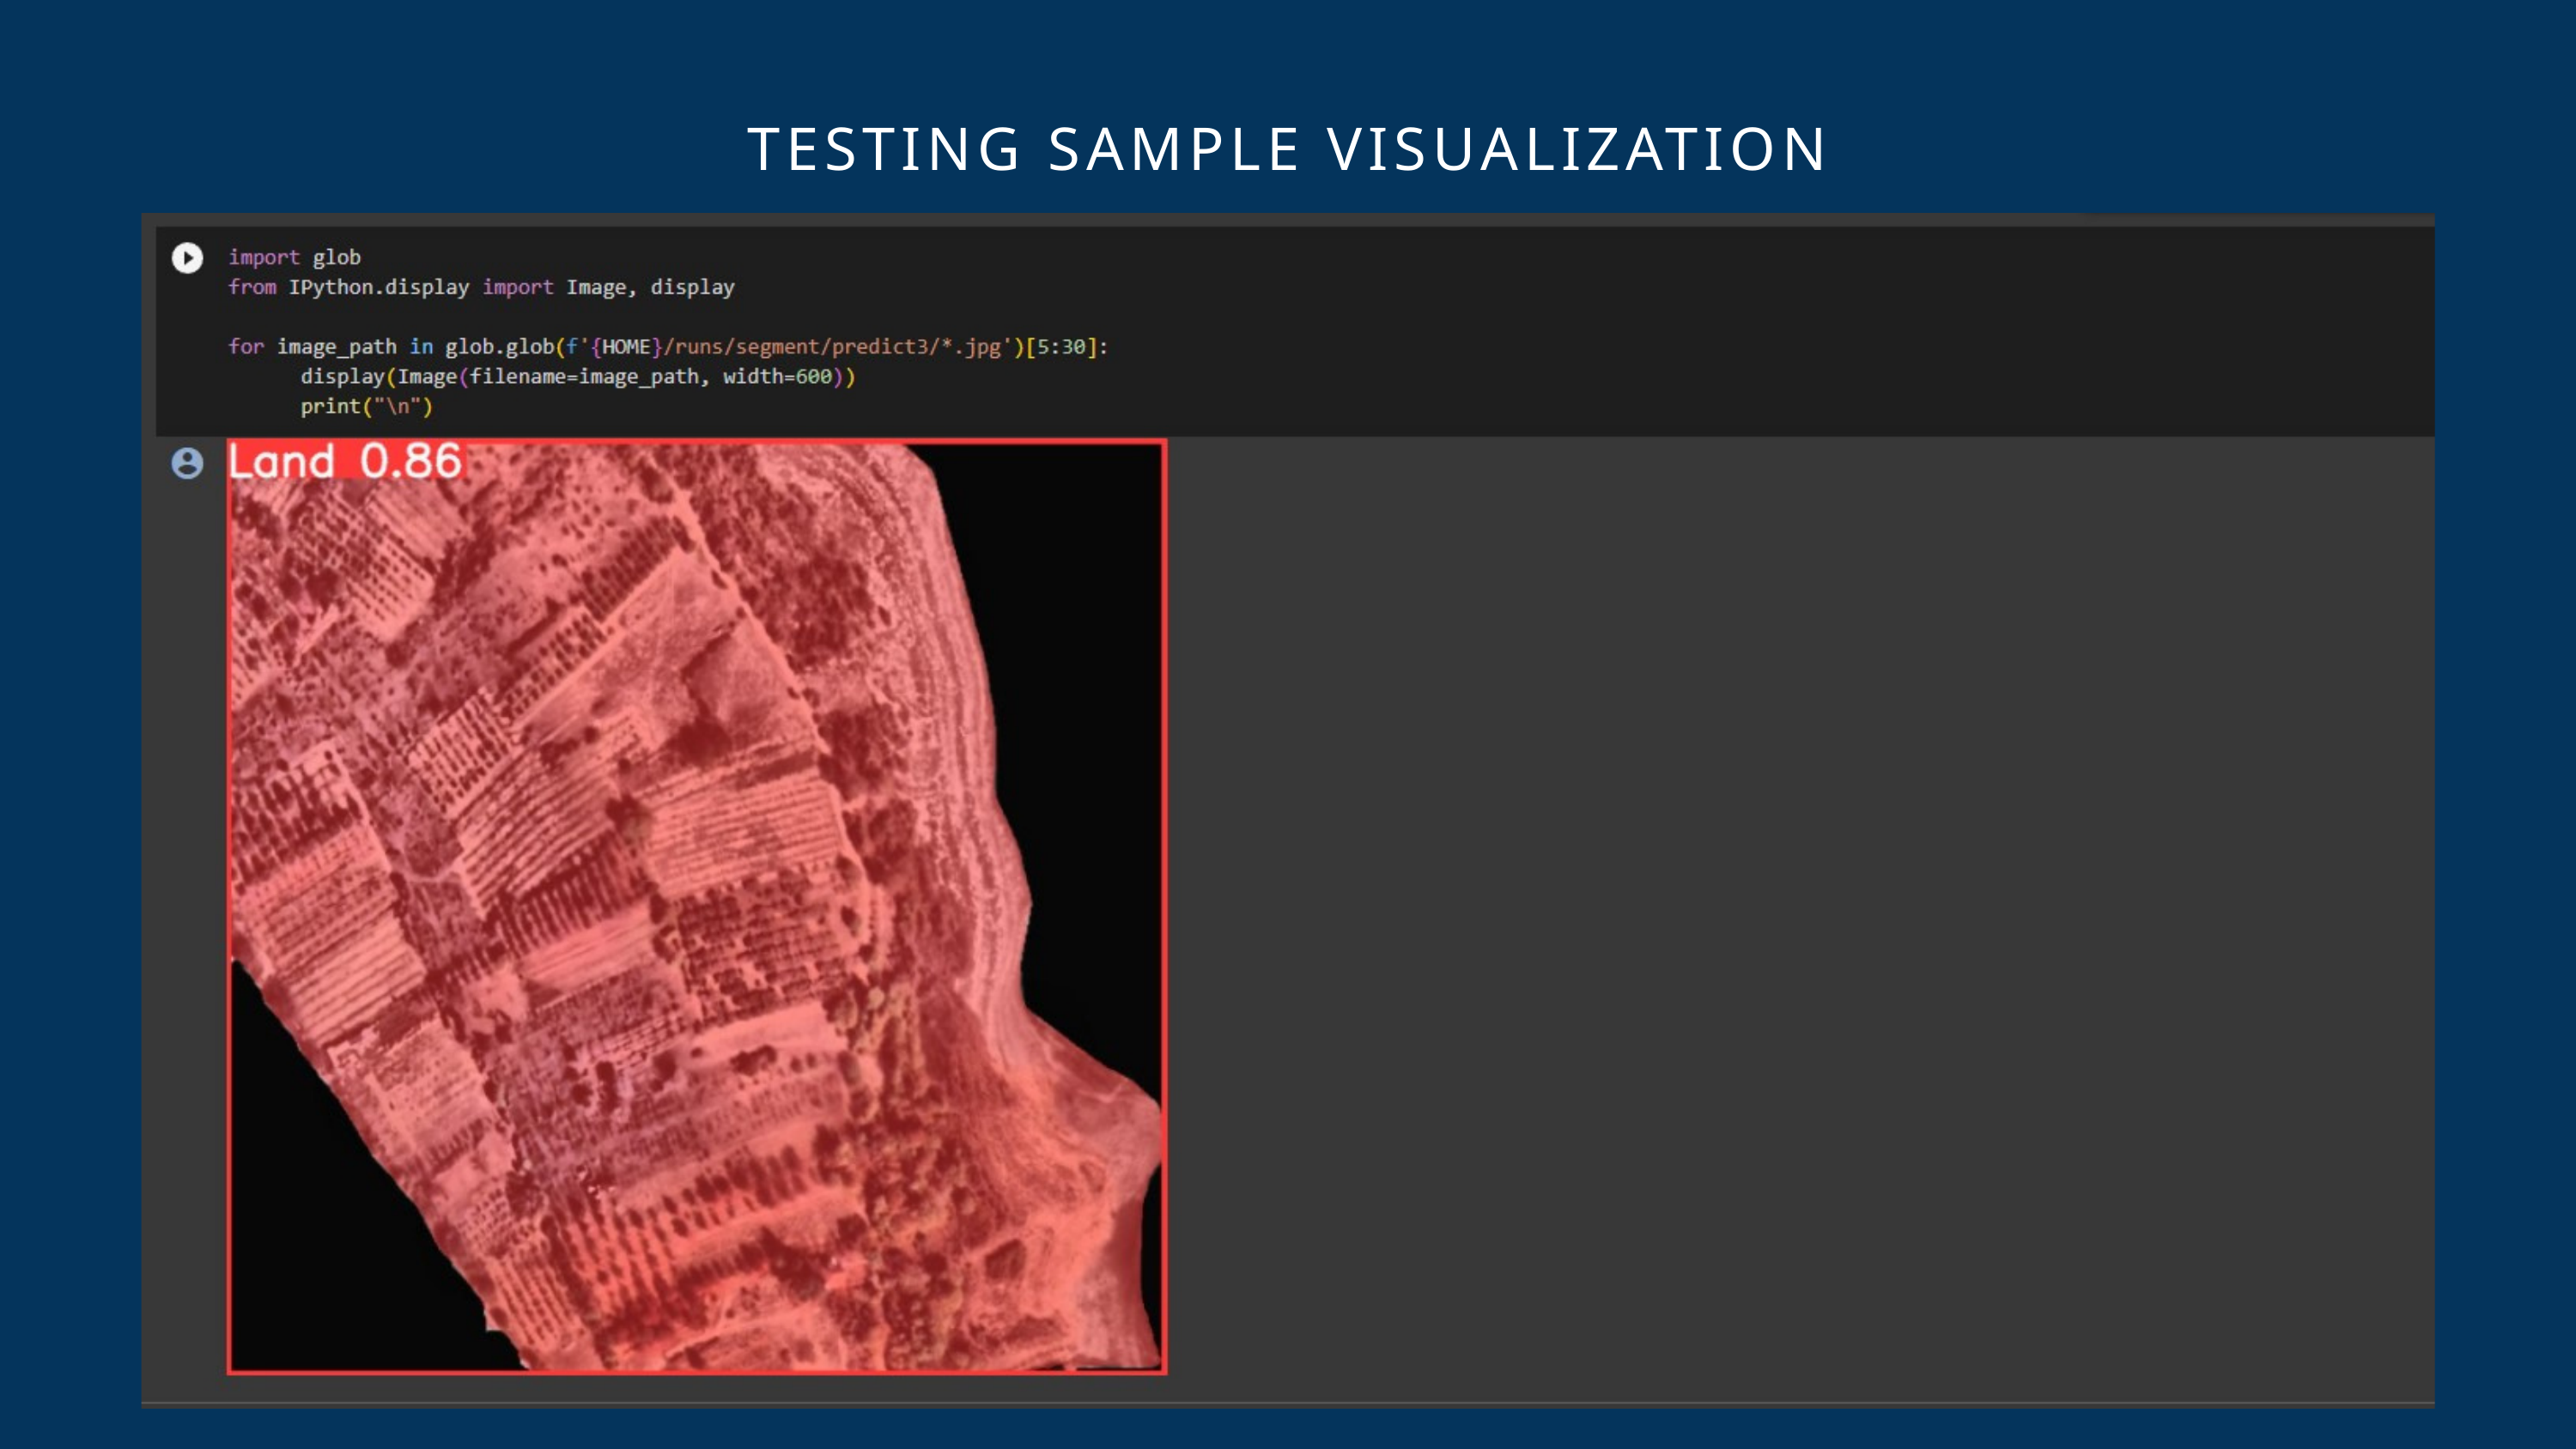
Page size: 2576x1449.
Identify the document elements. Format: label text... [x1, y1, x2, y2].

text_box [141, 213, 2435, 1410]
text_box TESTING SAMPLE VISUALIZATION [709, 105, 1867, 183]
